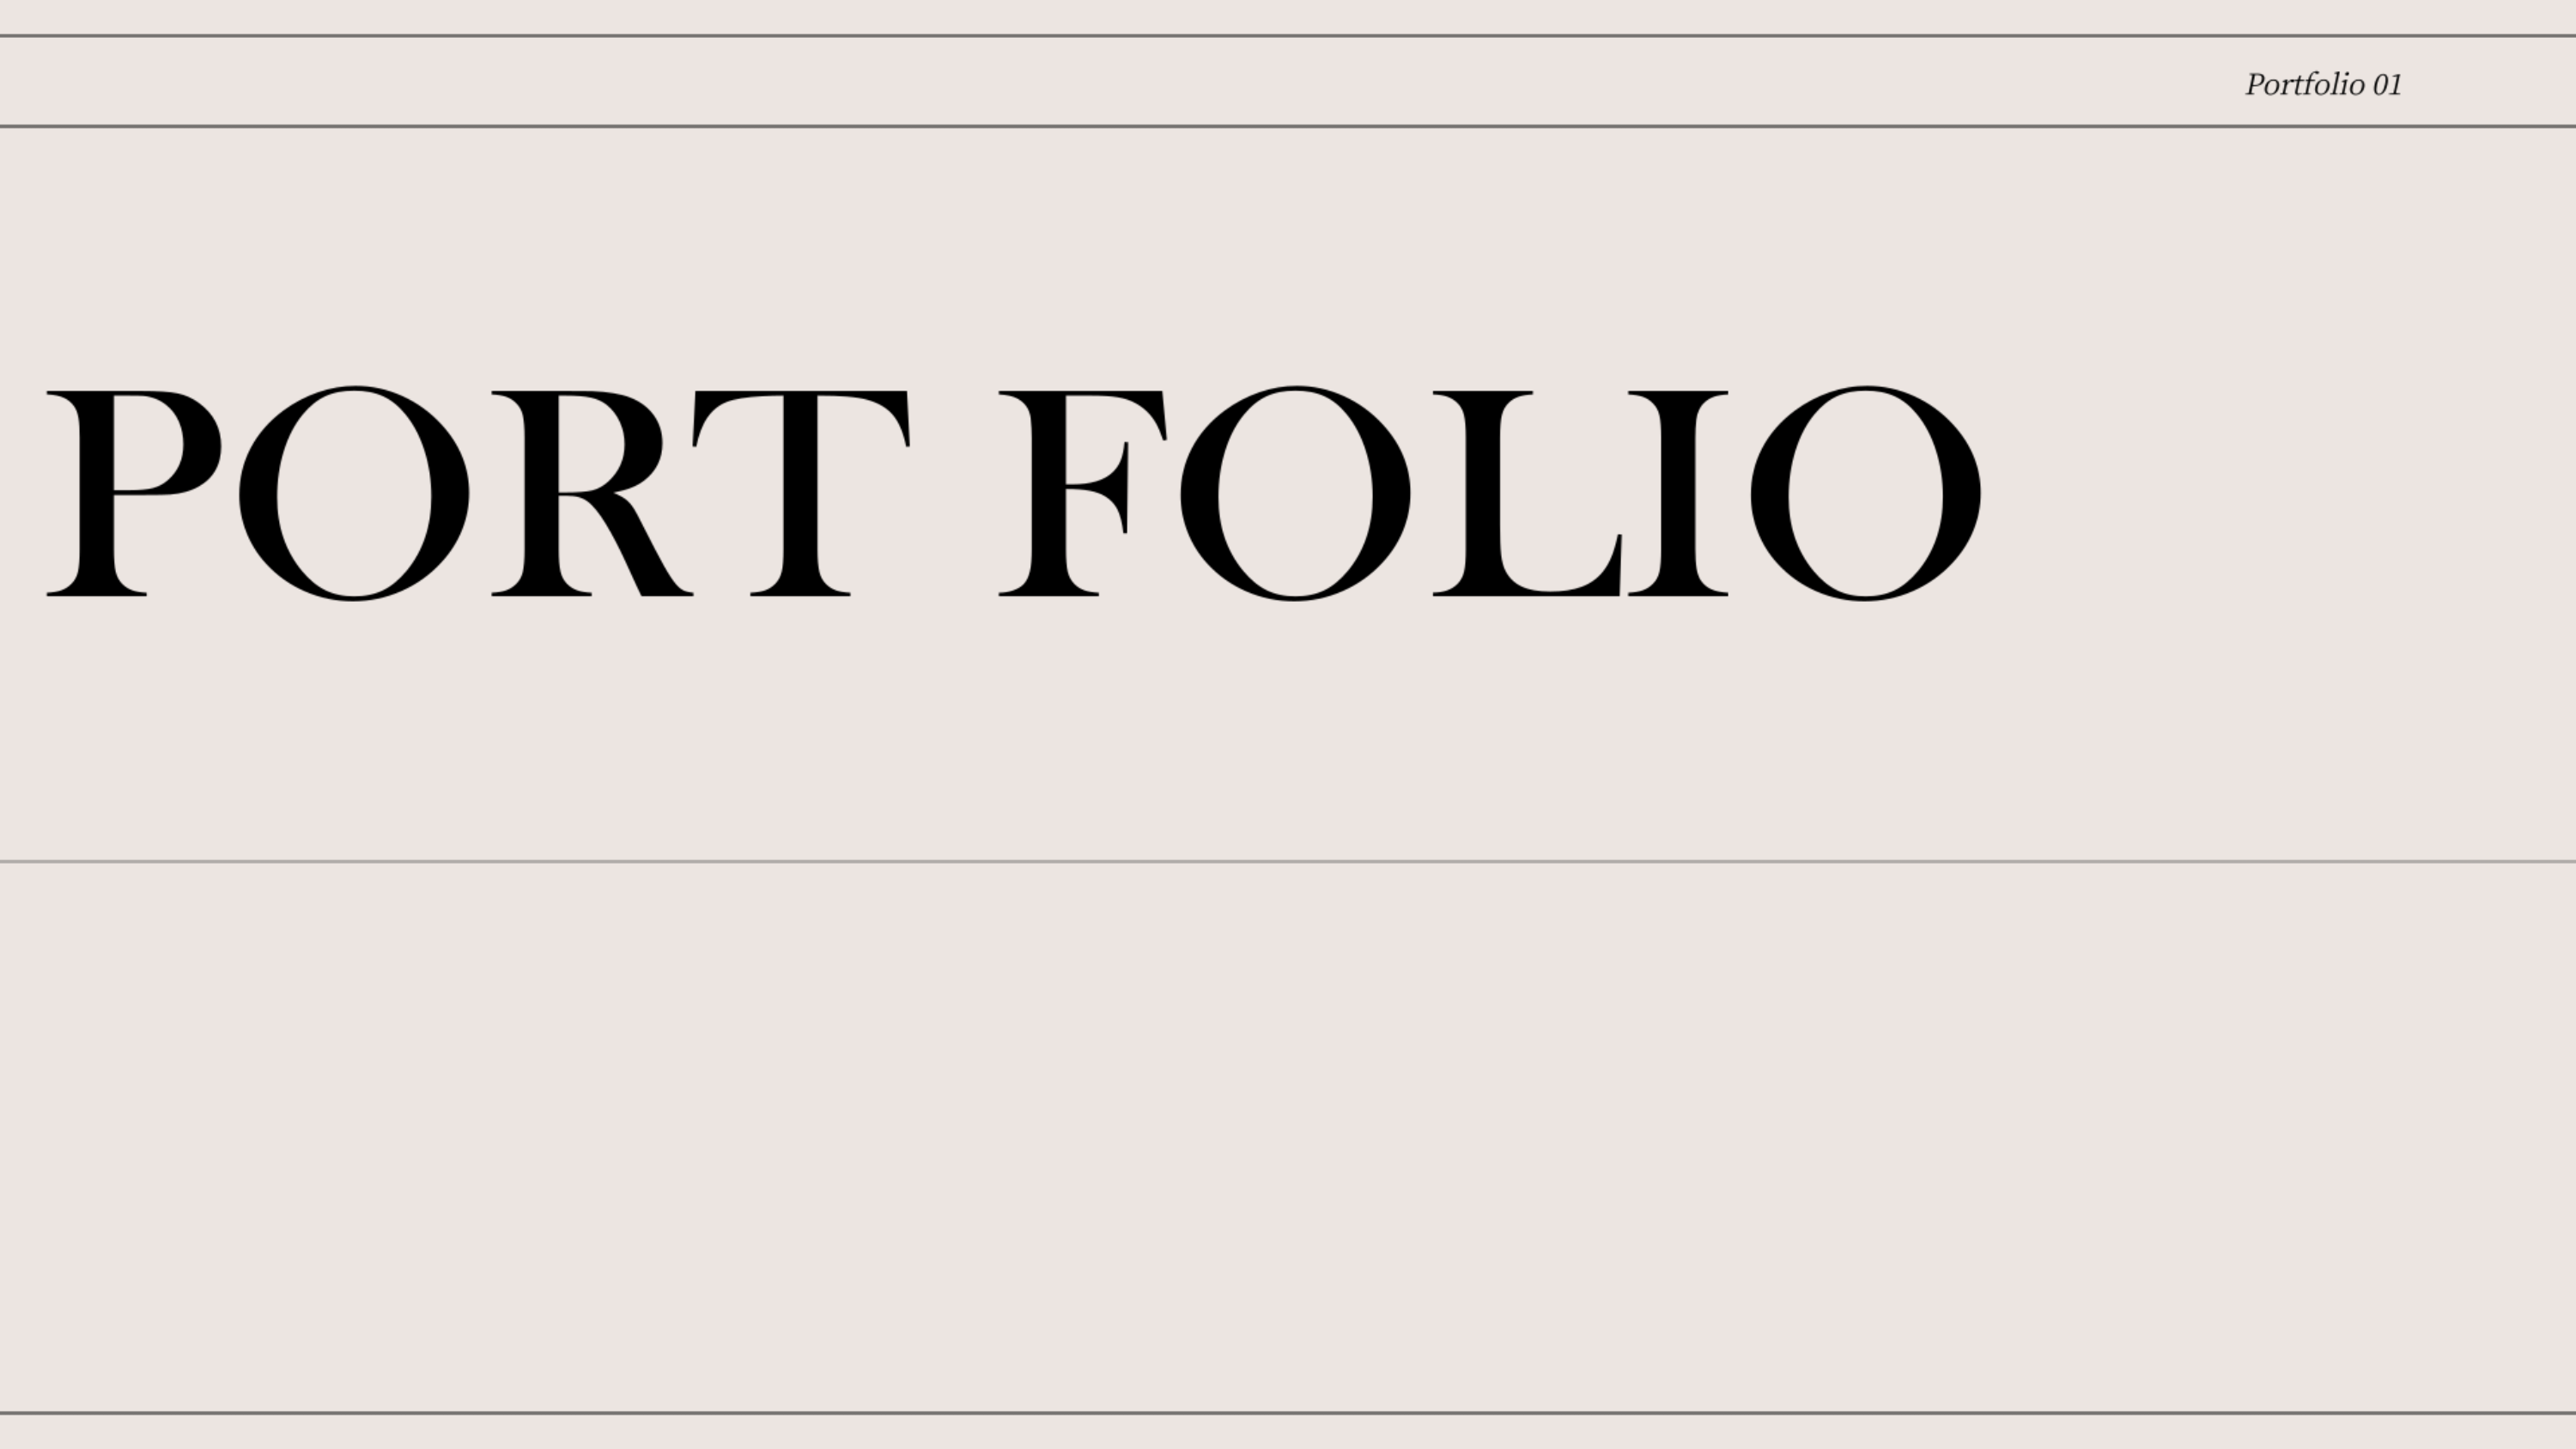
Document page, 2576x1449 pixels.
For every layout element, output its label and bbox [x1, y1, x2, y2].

picture [0, 239, 2140, 826]
text_box [0, 855, 2576, 867]
text_box [0, 120, 2576, 132]
text_box [0, 29, 2576, 41]
picture [2210, 58, 2415, 114]
text_box [0, 1407, 2576, 1419]
